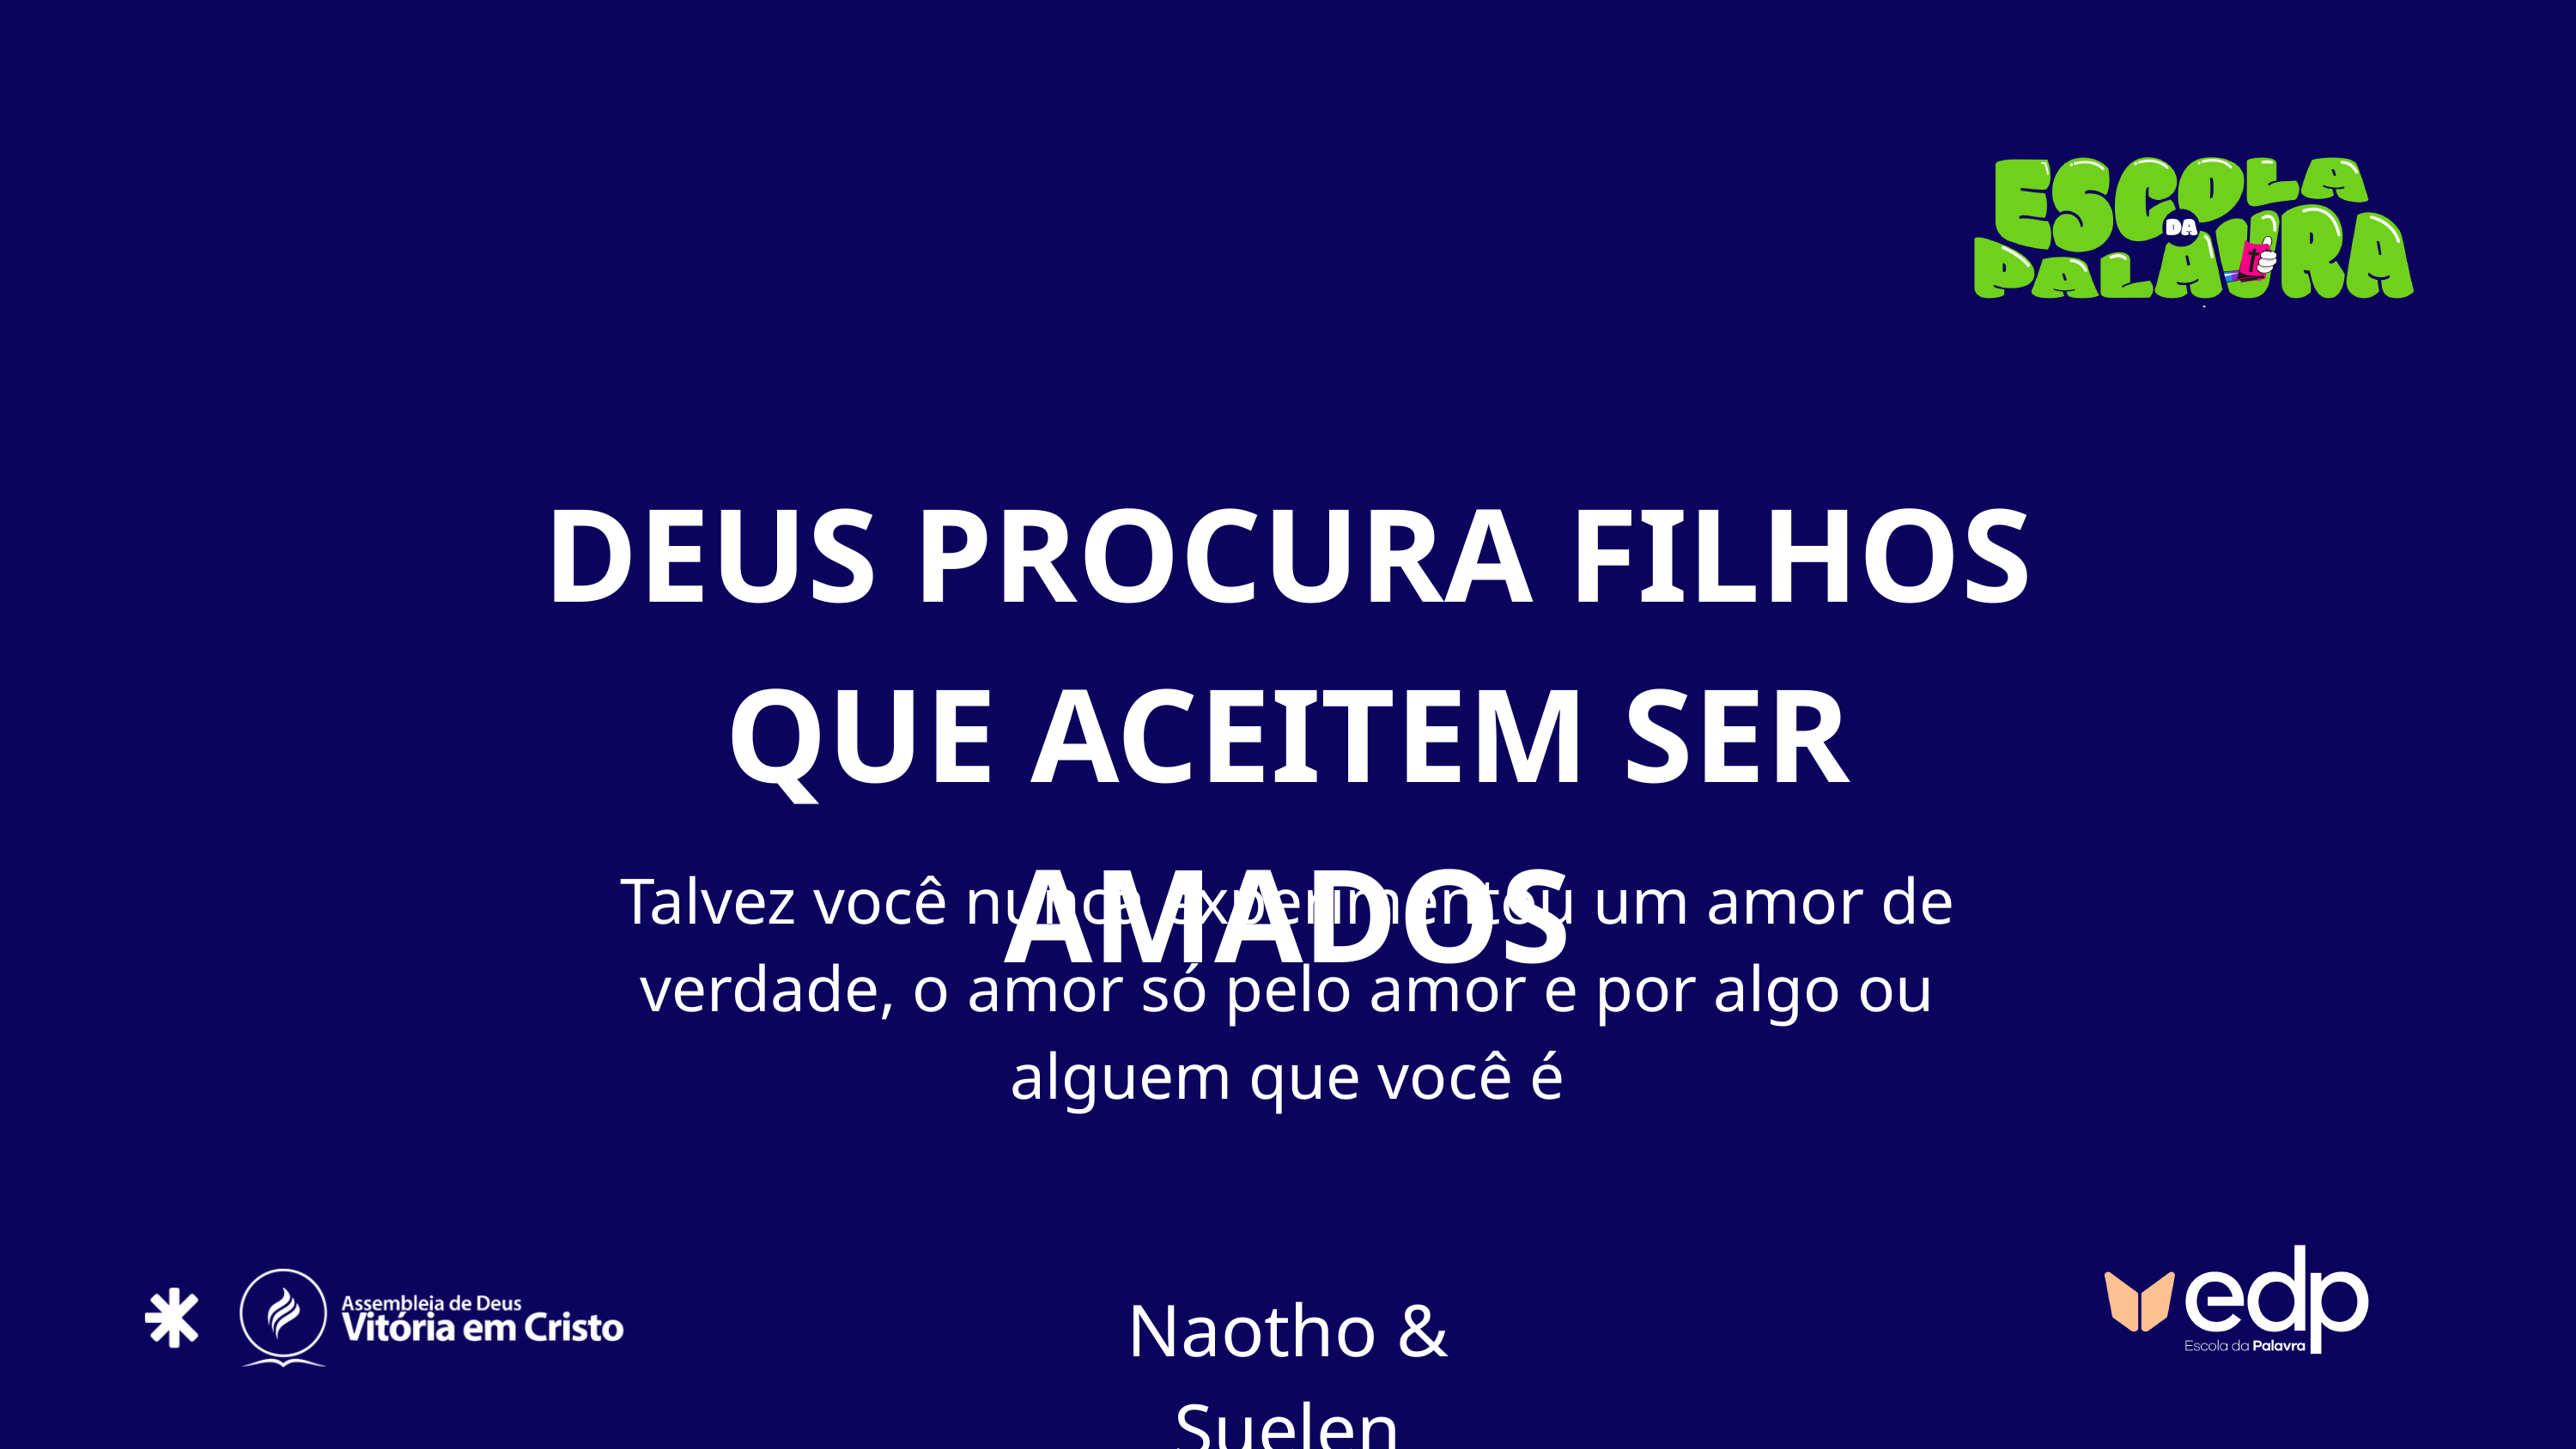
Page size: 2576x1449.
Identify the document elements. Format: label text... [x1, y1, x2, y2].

text_box DEUS PROCURA FILHOS QUE ACEITEM SER AMADOS [447, 447, 2129, 989]
text_box Talvez você nunca experimentou um amor de verdade, o amor só pelo amor e por algo ou alguem que você é [524, 848, 2052, 1112]
text_box [144, 1269, 655, 1367]
text_box [1954, 144, 2432, 307]
text_box [2085, 1205, 2397, 1402]
text_box Naotho & Suelen [1035, 1270, 1541, 1449]
